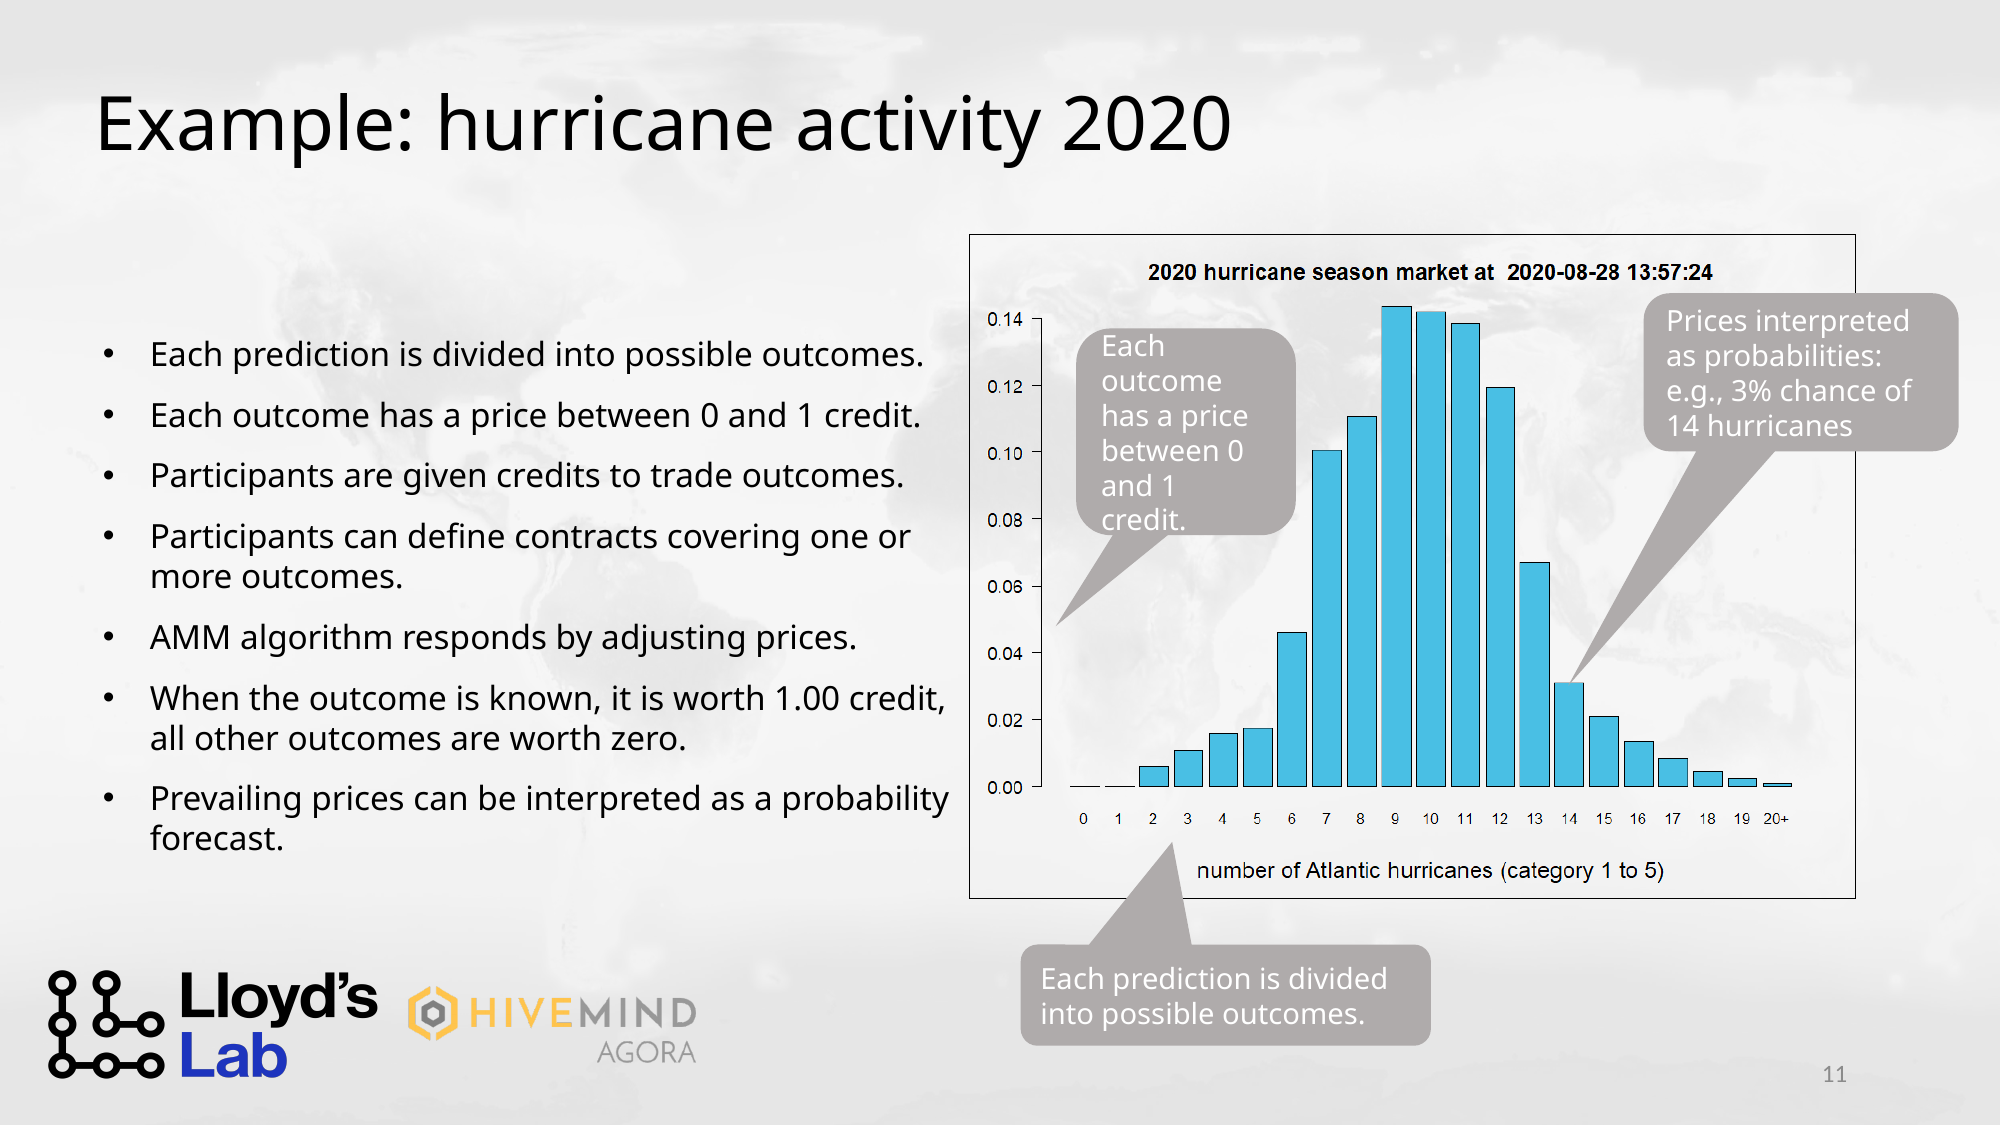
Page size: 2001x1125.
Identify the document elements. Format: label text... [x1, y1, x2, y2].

title Example: hurricane activity 2020 [79, 17, 1503, 235]
text_box Prices interpreted as probabilities: e.g., 3% chance of 14 hurricanes [1856, 292, 1960, 453]
picture [969, 234, 1856, 899]
picture [33, 961, 771, 1092]
text_box Each prediction is divided into possible outcomes. [1019, 899, 1432, 1047]
slide_number 11 [1412, 1042, 1863, 1103]
text_box Each prediction is divided into possible outcomes. Each outcome has a price between 0 and 1 credit. Participants are given credits to trade outcomes. Participants can define contracts covering one or more outcomes. AMM algorithm responds by adjusting prices. When the outcome is known, it is worth 1.00 credit, all other outcomes are worth zero. Prevailing prices can be interpreted as a probability forecast. [88, 325, 969, 865]
